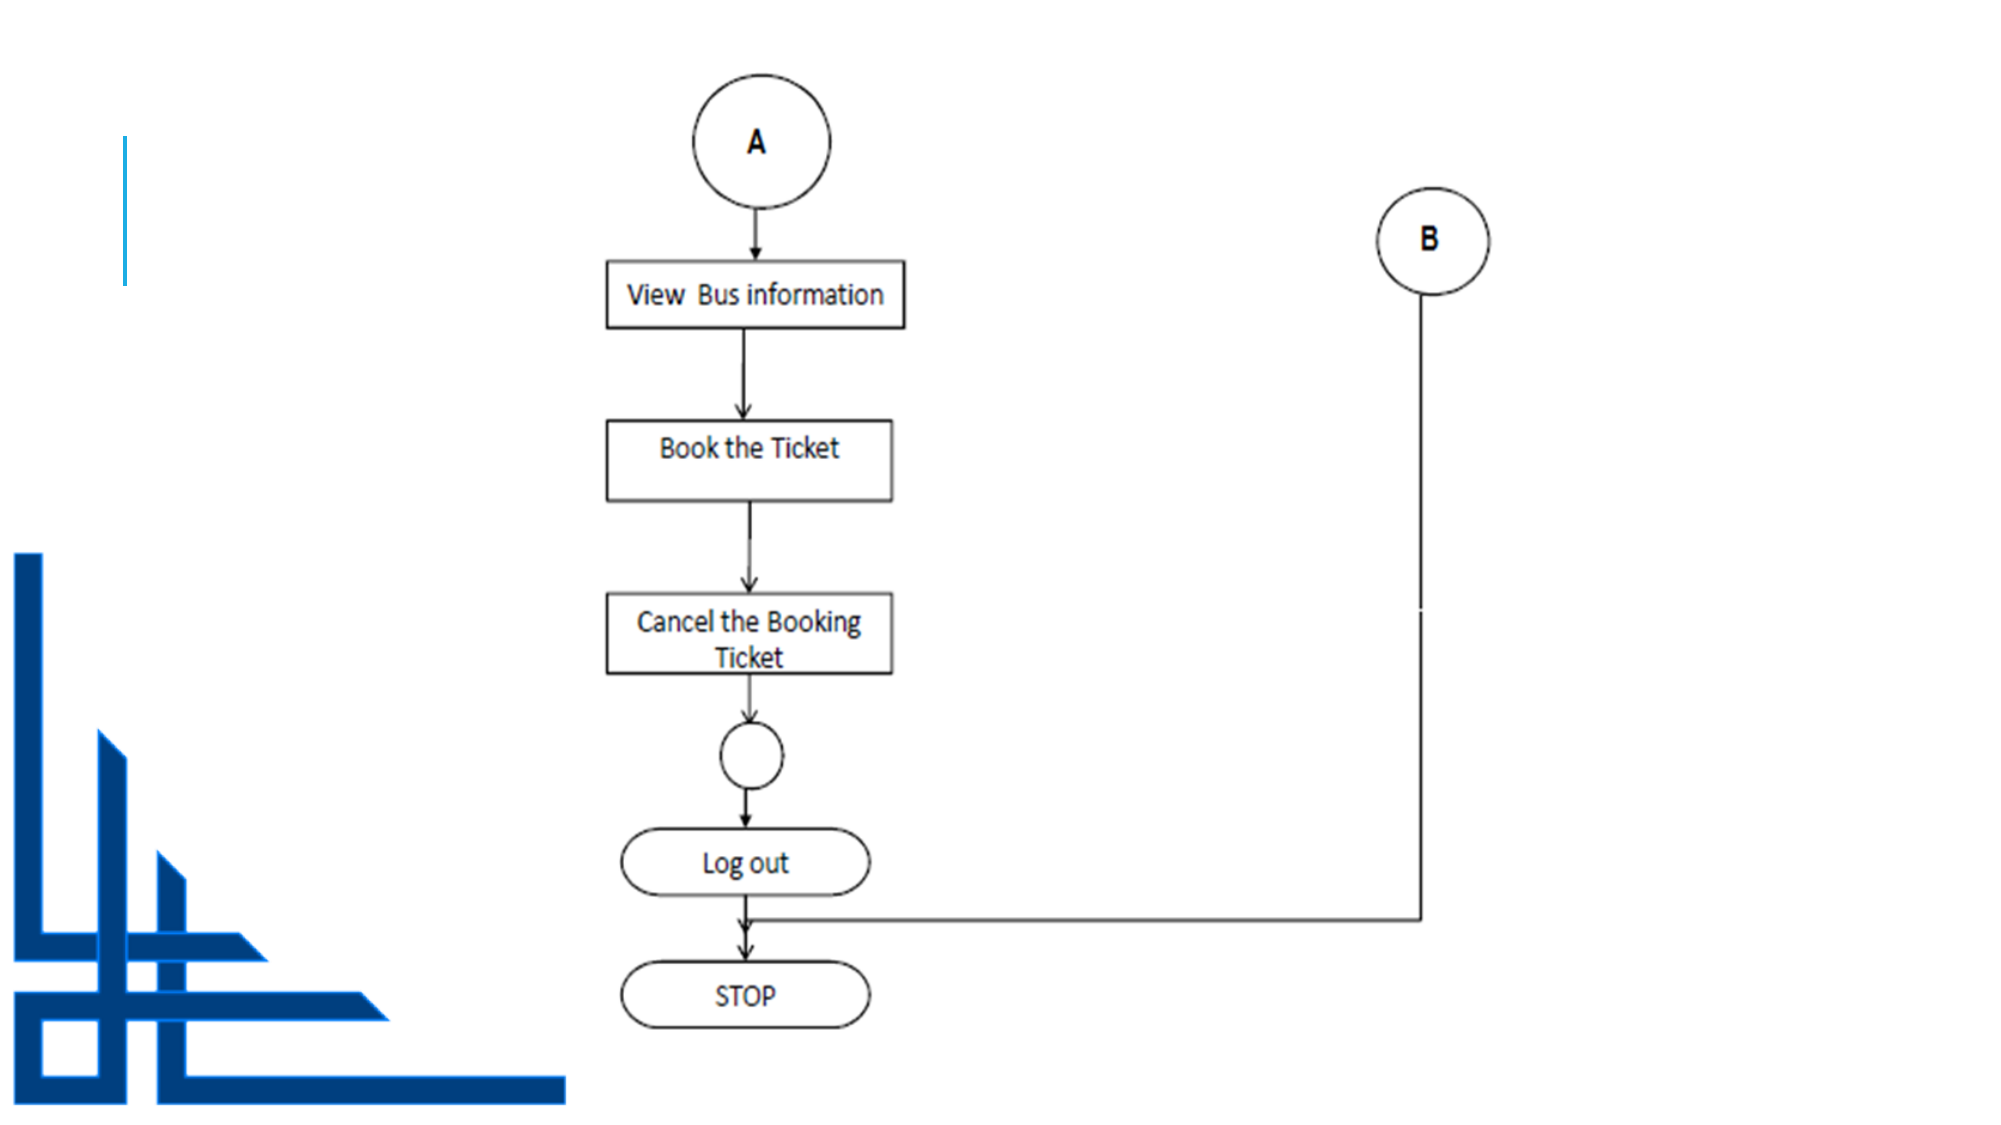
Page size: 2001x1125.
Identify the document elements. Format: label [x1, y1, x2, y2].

picture [11, 550, 567, 1106]
picture [599, 16, 1542, 1050]
